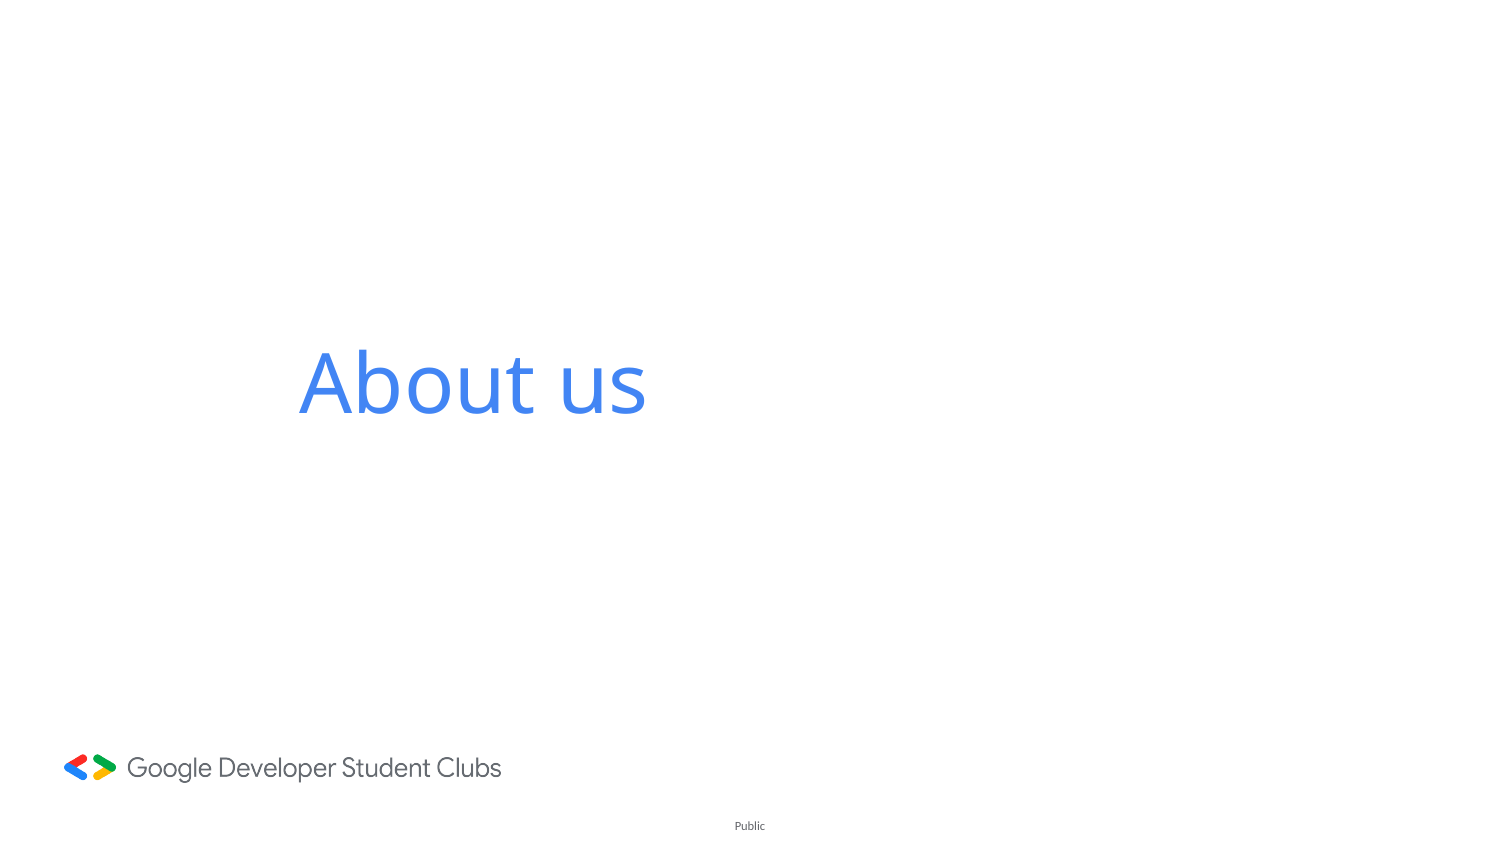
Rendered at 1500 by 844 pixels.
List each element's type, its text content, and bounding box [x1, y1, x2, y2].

subtitle About us [294, 324, 1380, 825]
picture [64, 754, 294, 783]
